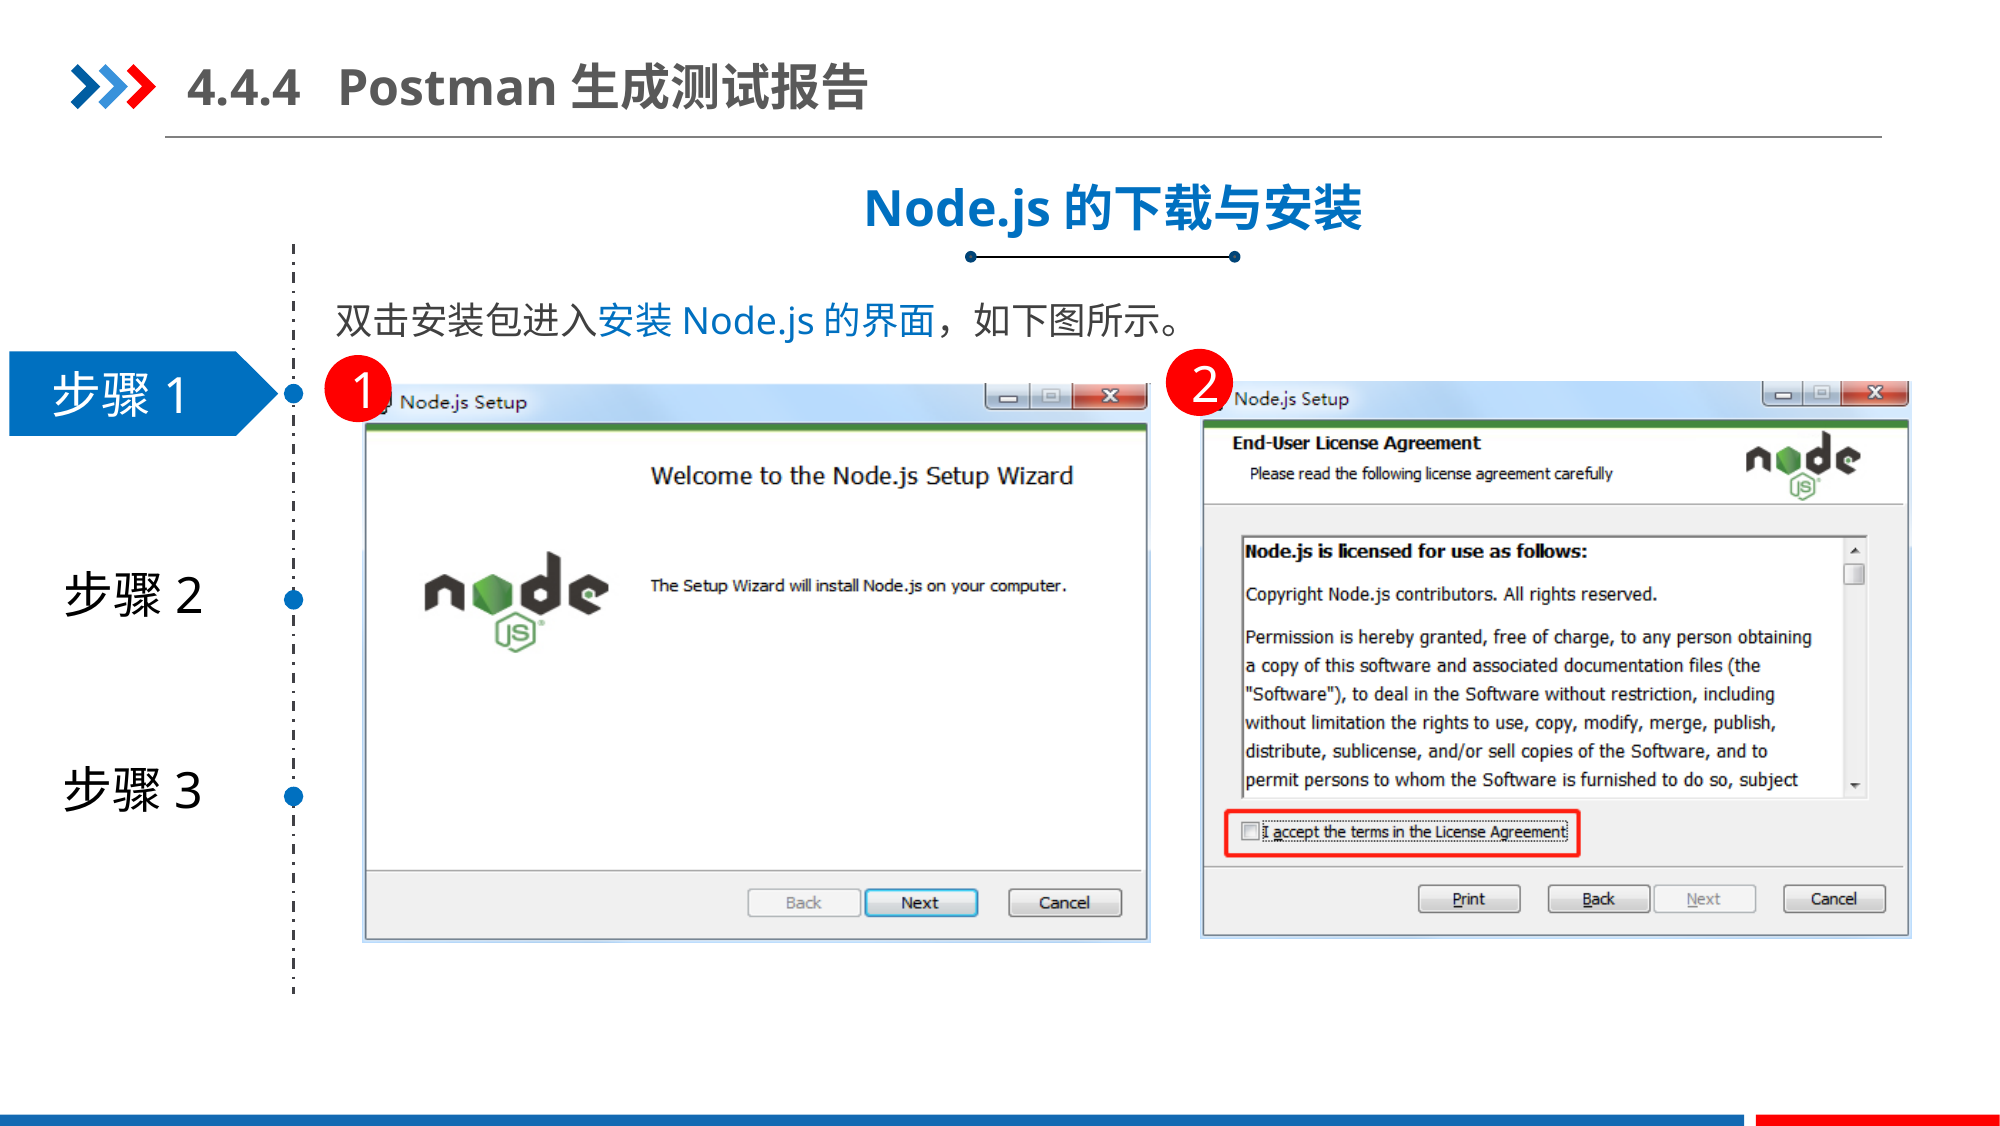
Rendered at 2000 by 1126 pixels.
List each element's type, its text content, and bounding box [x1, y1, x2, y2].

picture [361, 383, 1151, 944]
text_box [297, 382, 306, 405]
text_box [0, 351, 279, 437]
text_box [281, 589, 289, 611]
text_box [297, 785, 306, 808]
text_box 2 [1165, 348, 1233, 416]
text_box 1 [324, 355, 391, 423]
text_box 步骤2 [0, 555, 267, 631]
text_box 4.4.4 Postman生成测试报告 [187, 43, 929, 127]
text_box [297, 588, 306, 612]
text_box Node.js的下载与安装 [846, 169, 1381, 245]
picture [1200, 381, 1913, 940]
text_box [281, 785, 289, 808]
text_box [966, 252, 1239, 261]
text_box 步骤3 [0, 751, 267, 826]
text_box [283, 382, 289, 405]
text_box 双击安装包进入安装Node.js的界面，如下图所示。 [320, 267, 1885, 350]
